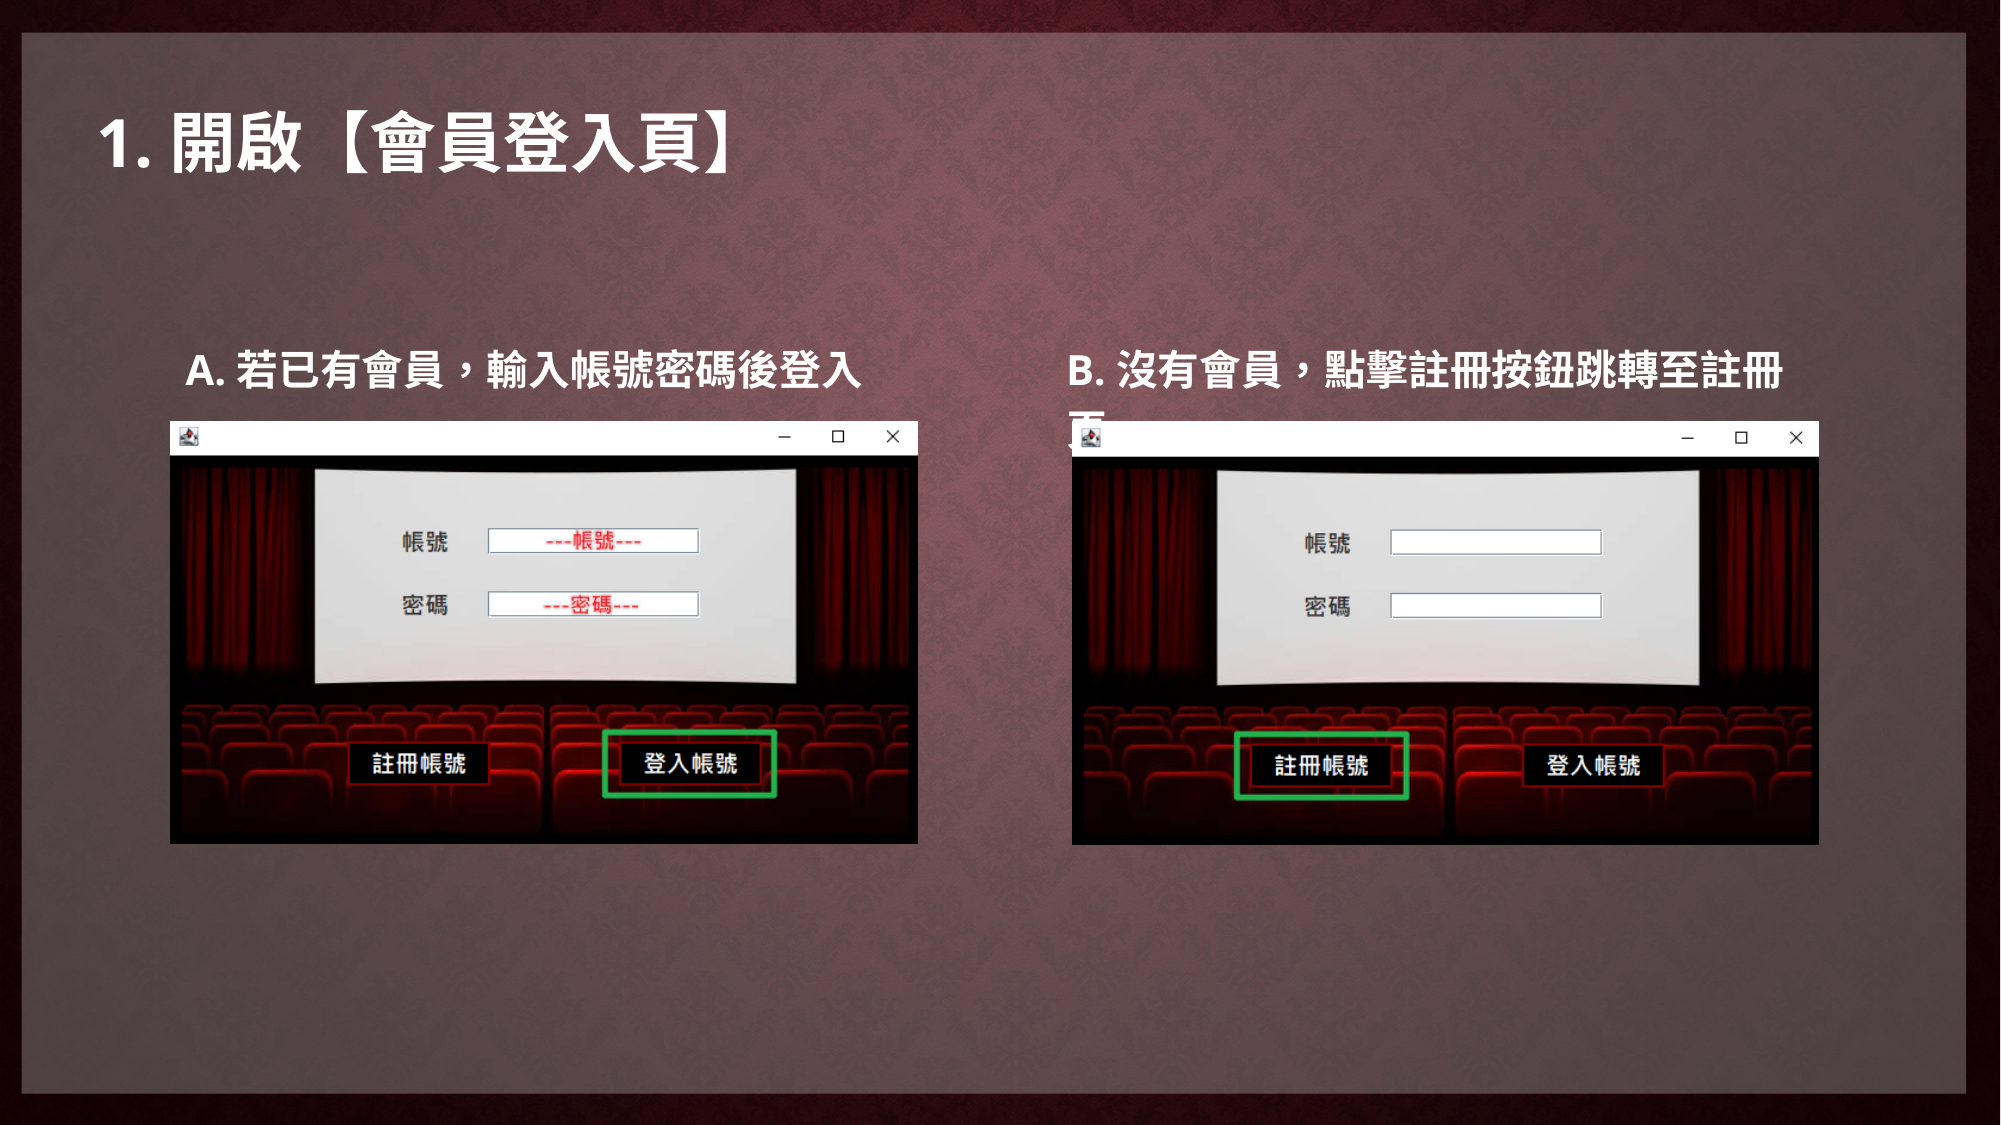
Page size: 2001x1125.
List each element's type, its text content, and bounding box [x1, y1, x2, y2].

text_box [21, 32, 1967, 1094]
text_box B.沒有會員，點擊註冊按鈕跳轉至註冊頁 [1051, 326, 1841, 422]
text_box A.若已有會員，輸入帳號密碼後登入 [170, 326, 906, 420]
picture [0, 0, 2001, 1125]
text_box 1.開啟【會員登入頁】 [81, 77, 817, 173]
